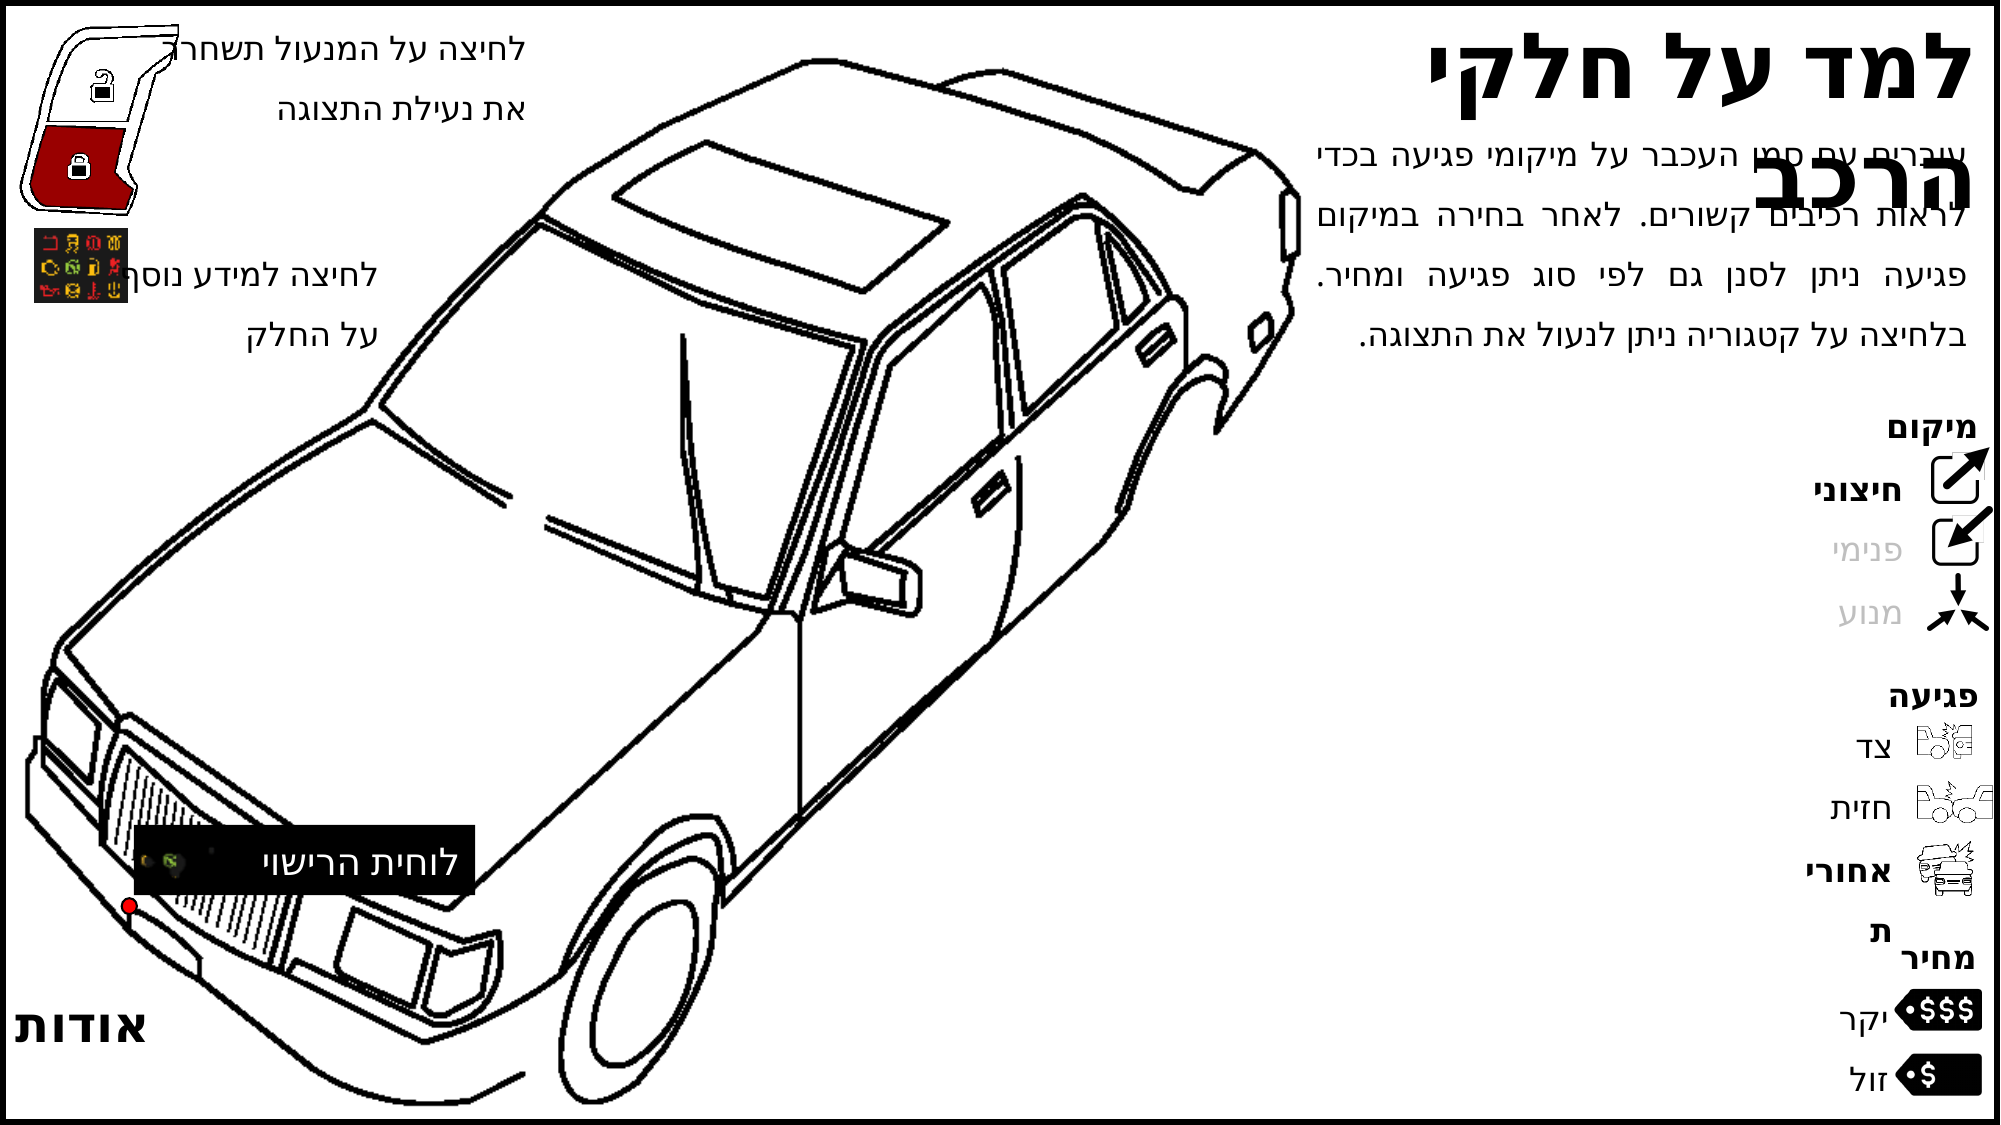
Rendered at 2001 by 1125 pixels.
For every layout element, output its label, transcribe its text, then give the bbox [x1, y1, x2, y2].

text_box מחיר [1681, 908, 1992, 984]
text_box עוברים עם סמן העכבר על מיקומי פגיעה בכדי לראות רכיבים קשורים. לאחר בחירה במיקום פגיעה ניתן לסנן גם לפי סוג פגיעה ומחיר. בלחיצה על קטגוריה ניתן לנעול את התצוגה. [1681, 106, 1984, 361]
picture [1927, 573, 1989, 631]
picture [1917, 841, 1974, 896]
text_box חיצוני [1782, 453, 1919, 501]
text_box אחורית [1770, 821, 1908, 956]
picture [1917, 781, 1993, 823]
picture [1924, 506, 1993, 571]
text_box צד [1796, 698, 1908, 758]
picture [1892, 964, 1984, 1120]
picture [1931, 423, 2000, 504]
text_box זול [1796, 1030, 1893, 1106]
text_box יקר [1796, 970, 1892, 1030]
text_box [1681, 453, 2000, 1125]
text_box מיקום [1681, 377, 1994, 453]
picture [0, 0, 1681, 1125]
text_box חזית [1782, 758, 1908, 821]
text_box פנימי [1782, 501, 1919, 576]
text_box מנוע [1796, 563, 1919, 639]
text_box למד על חלקי הרכב [1681, 0, 1994, 235]
text_box [1681, 0, 2000, 423]
picture [1917, 722, 1972, 760]
text_box פגיעה [1681, 646, 1994, 722]
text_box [133, 824, 476, 896]
